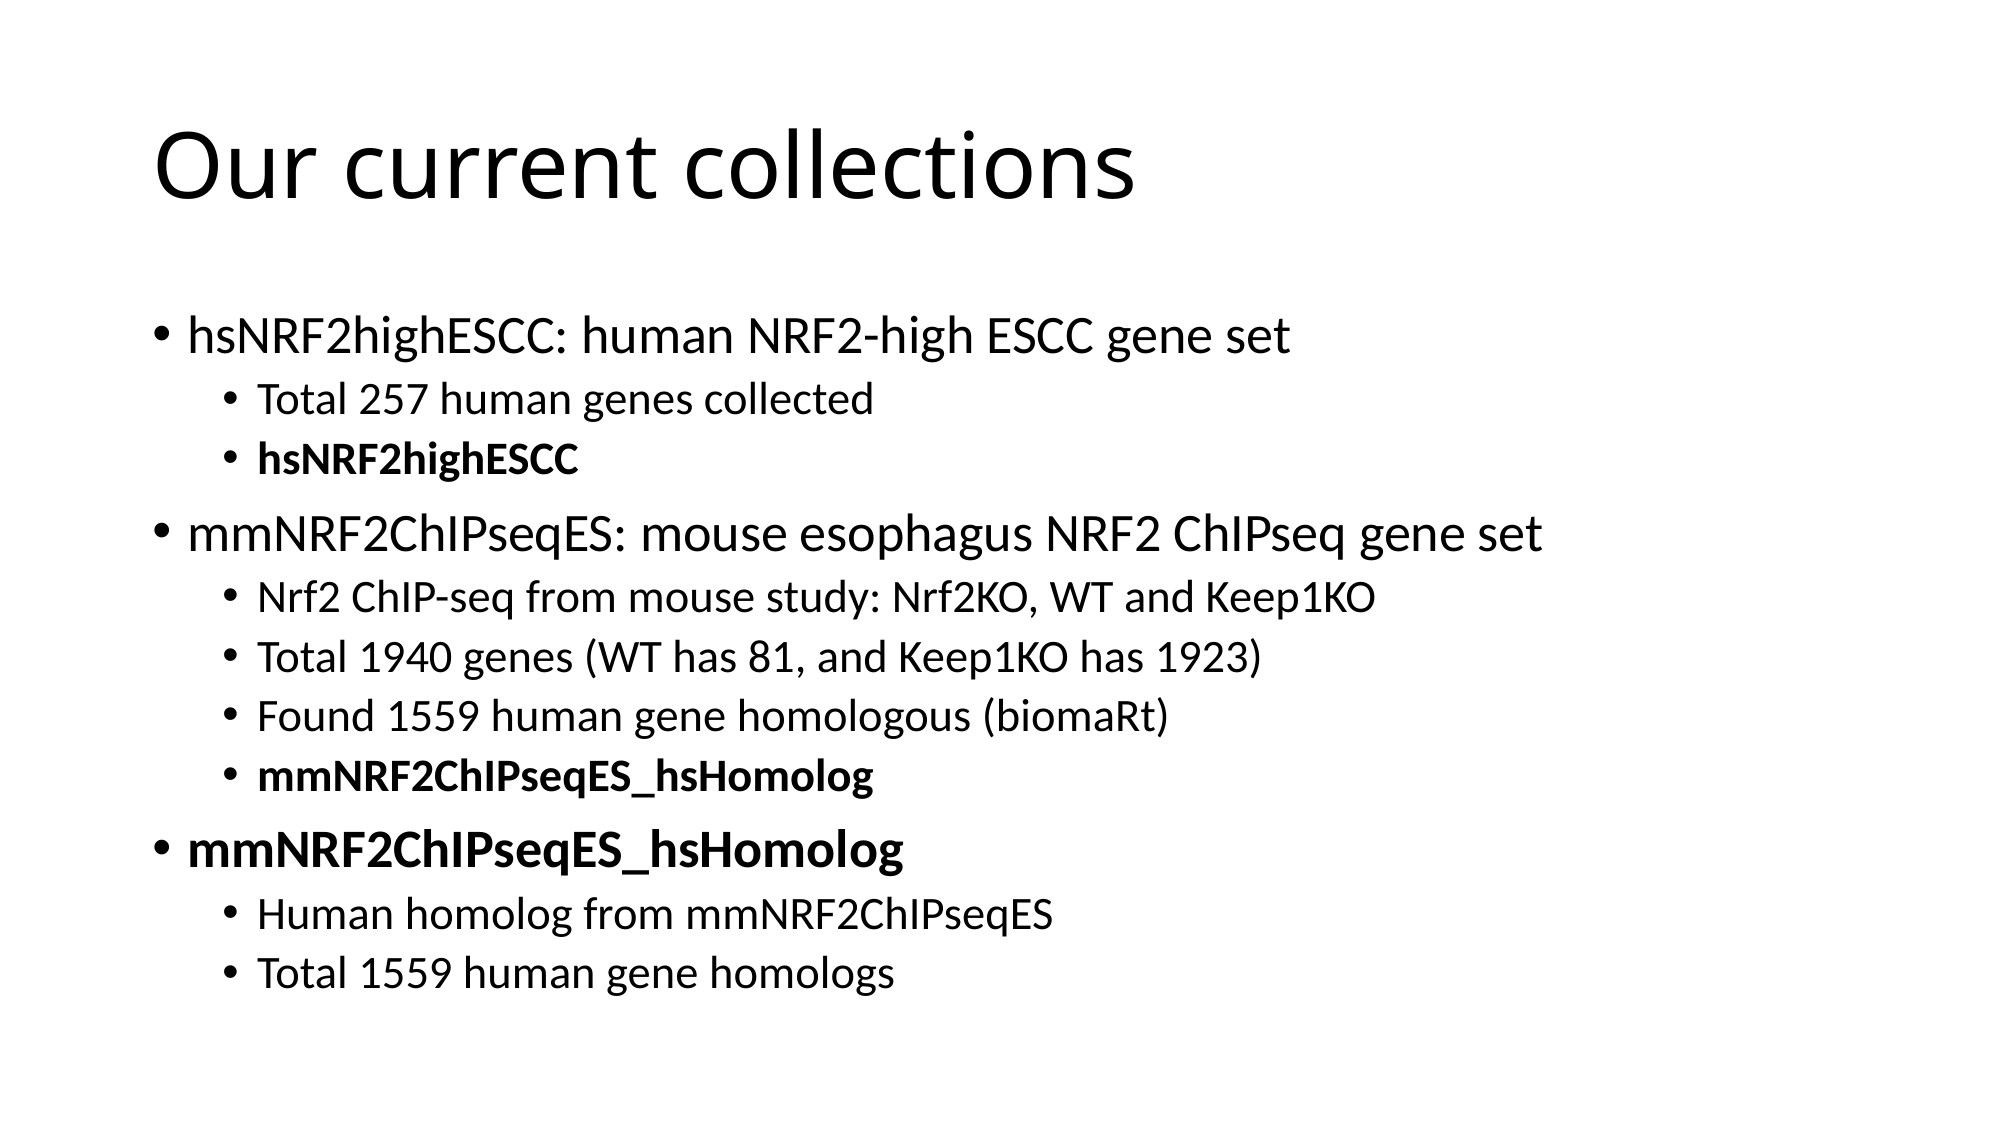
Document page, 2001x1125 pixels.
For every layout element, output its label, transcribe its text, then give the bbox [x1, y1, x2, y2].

title Our current collections [137, 59, 1863, 278]
list hsNRF2highESCC: human NRF2-high ESCC gene set Total 257 human genes collected hsNRF2highESCC mmNRF2ChIPseqES: mouse esophagus NRF2 ChIPseq gene set Nrf2 ChIP-seq from mouse study: Nrf2KO, WT and Keep1KO Total 1940 genes (WT has 81, and Keep1KO has 1923) Found 1559 human gene homologous (biomaRt) mmNRF2ChIPseqES_hsHomolog mmNRF2ChIPseqES_hsHomolog Human homolog from mmNRF2ChIPseqES Total 1559 human gene homologs [137, 299, 1863, 1014]
